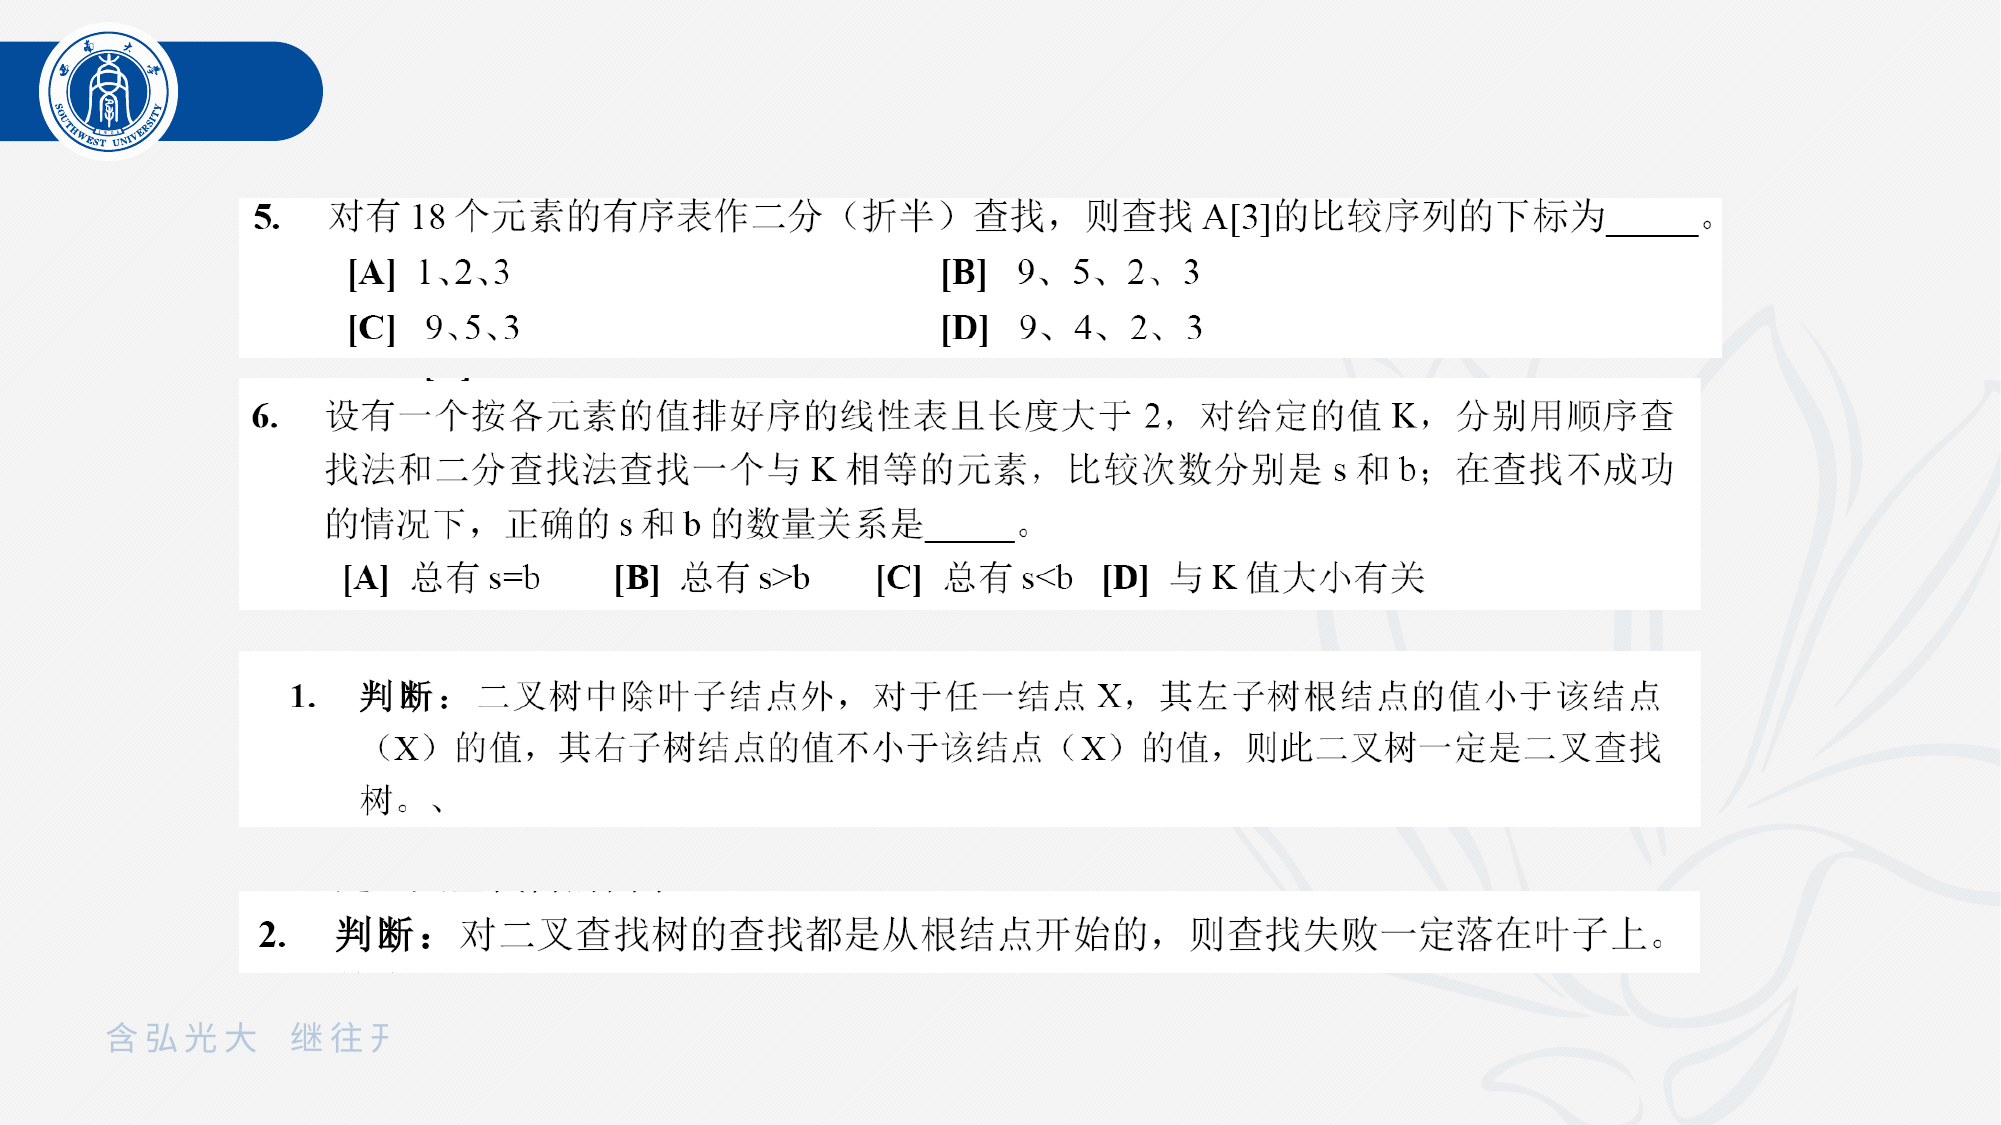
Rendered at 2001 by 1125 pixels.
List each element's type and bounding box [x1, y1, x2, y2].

picture [238, 891, 1700, 973]
picture [238, 651, 1701, 827]
picture [238, 198, 1723, 358]
picture [238, 378, 1701, 610]
